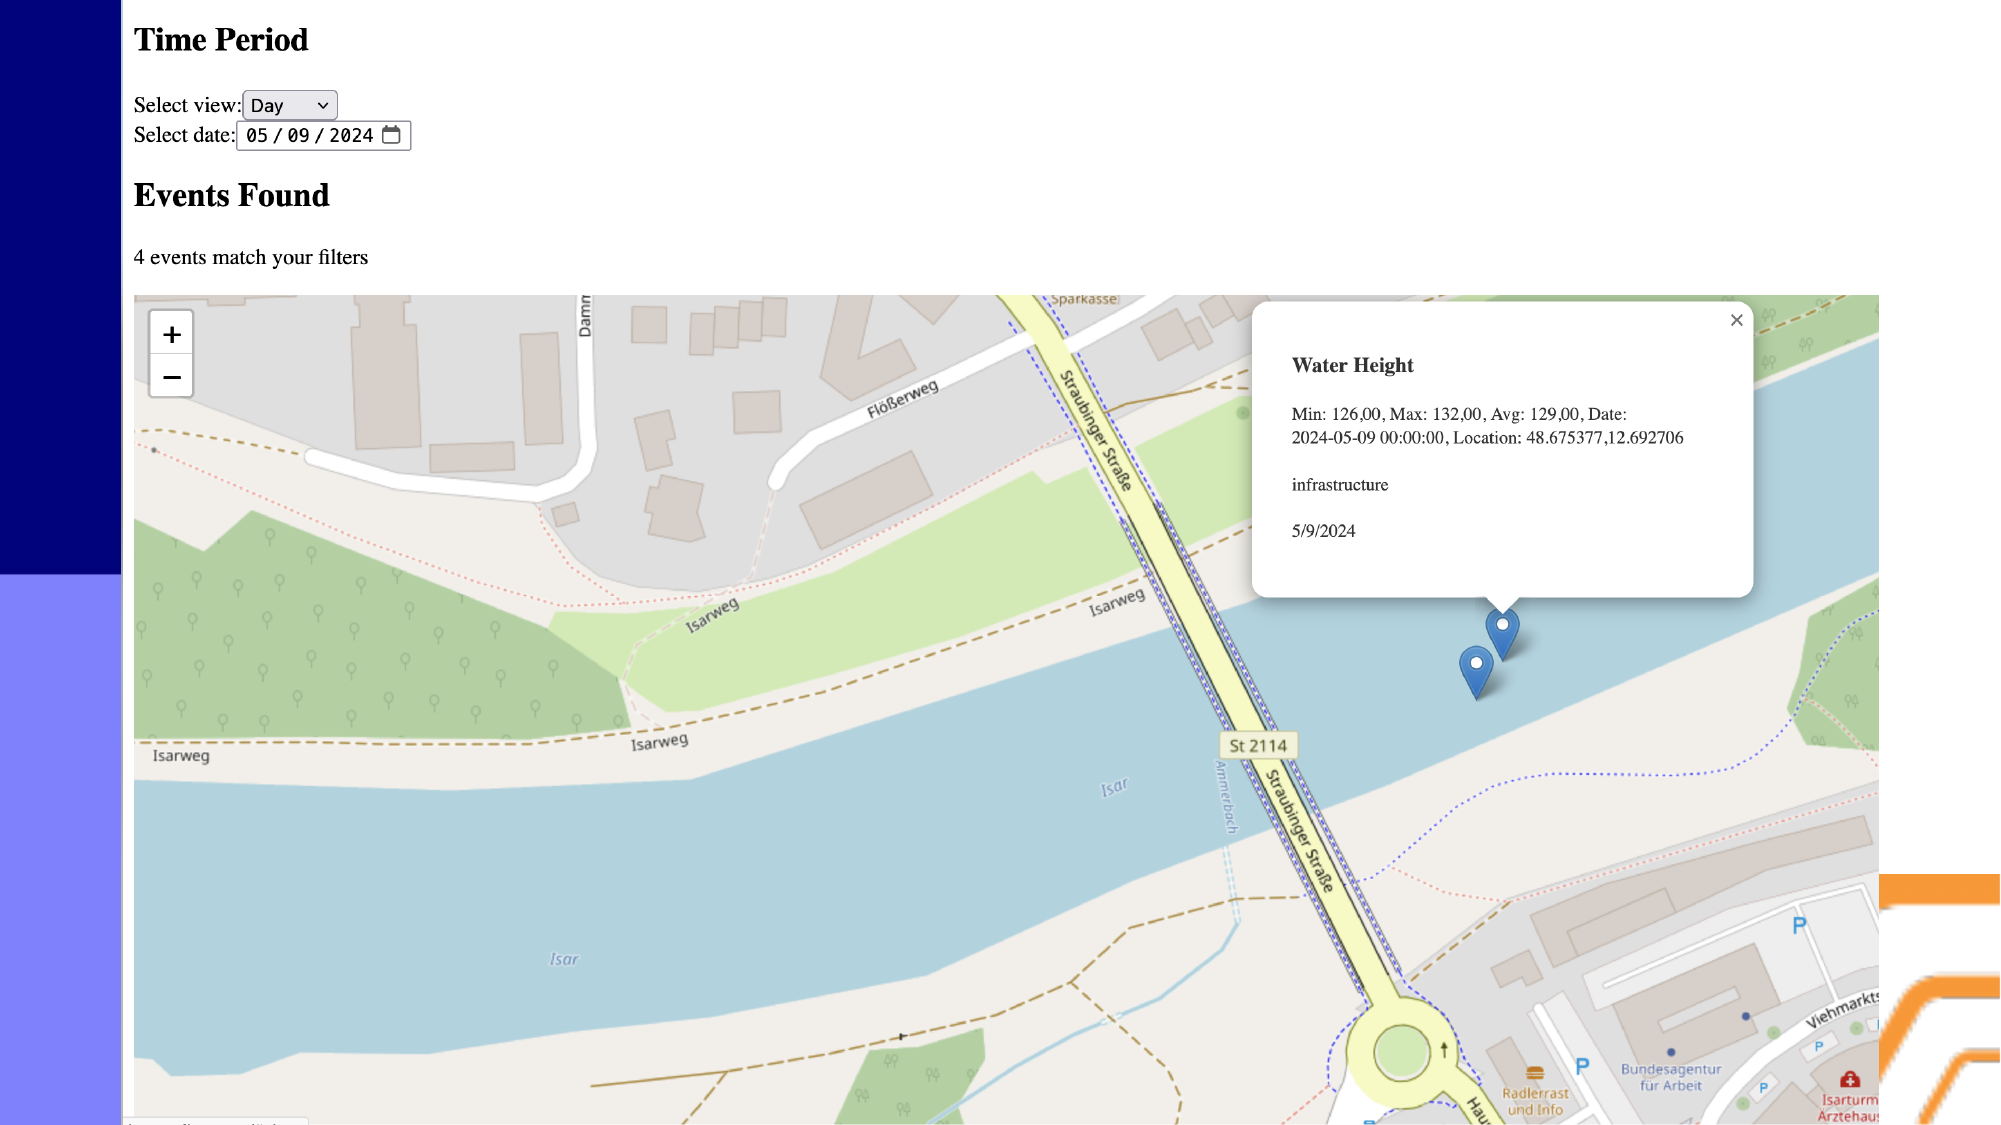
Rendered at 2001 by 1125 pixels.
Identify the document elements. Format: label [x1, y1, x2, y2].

picture [120, 0, 1880, 1125]
